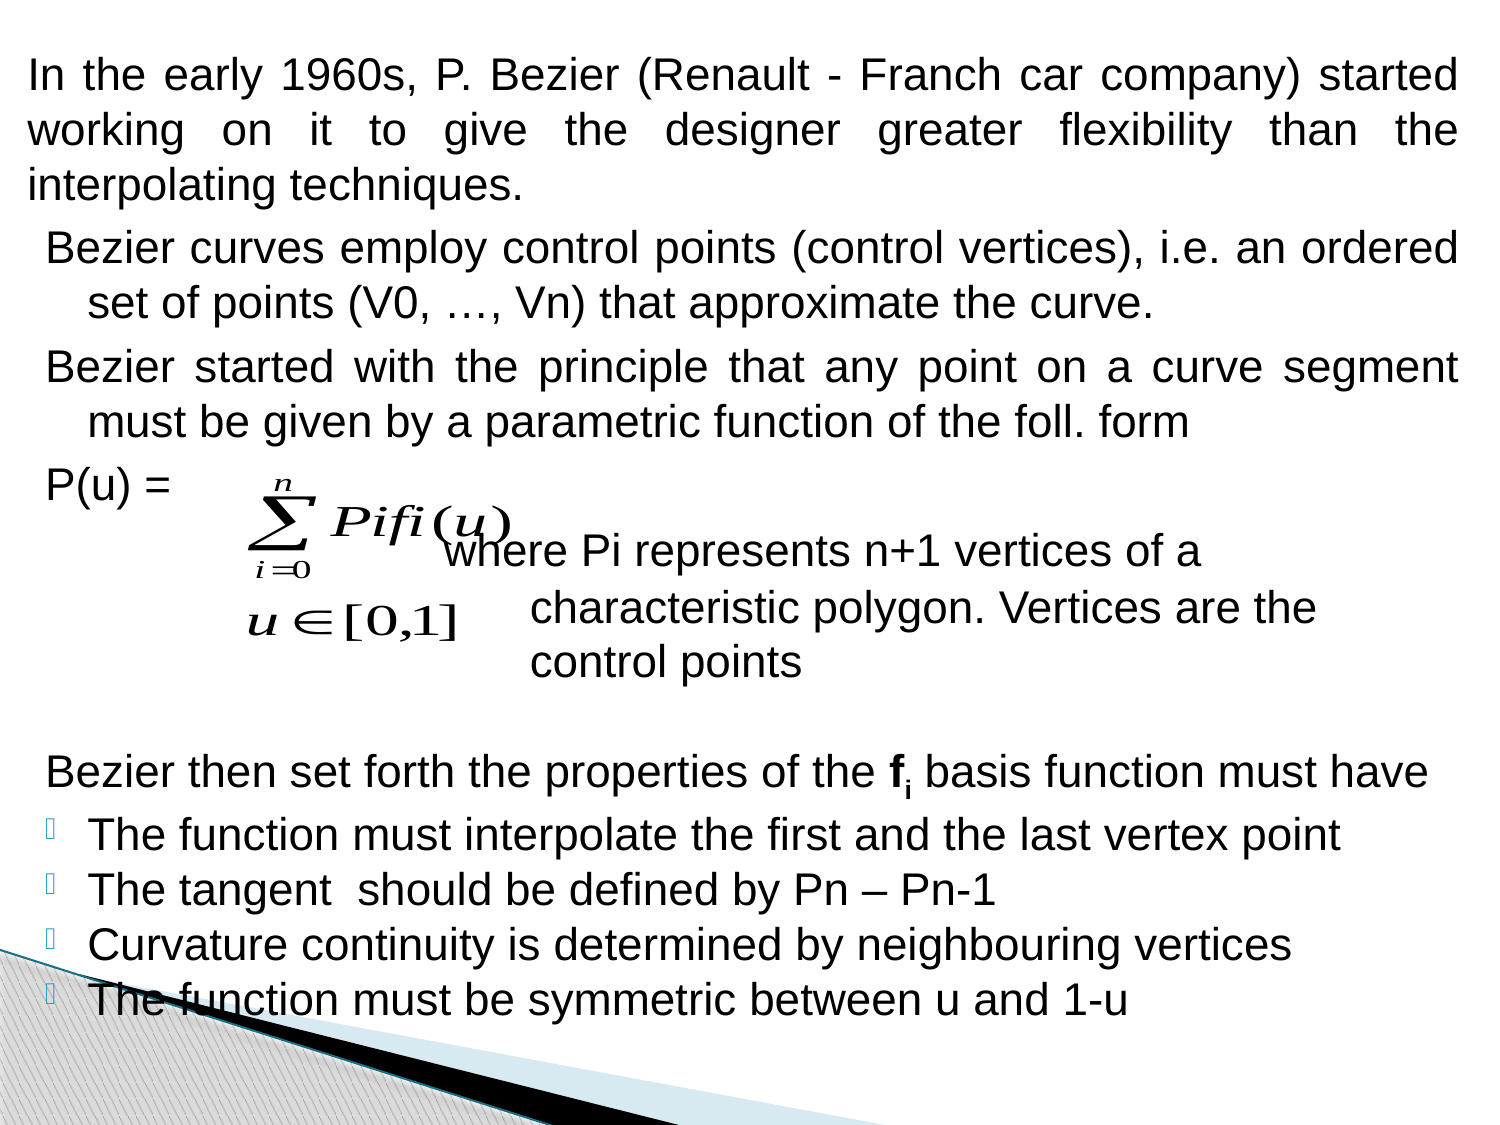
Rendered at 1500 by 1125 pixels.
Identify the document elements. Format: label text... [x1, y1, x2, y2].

list In the early 1960s, P. Bezier (Renault - Franch car company) started working on it to give the designer greater flexibility than the interpolating techniques. Bezier curves employ control points (control vertices), i.e. an ordered set of points (V0, …, Vn) that approximate the curve. Bezier started with the principle that any point on a curve segment must be given by a parametric function of the foll. form P(u) = where Pi represents n+1 vertices of a characteristic polygon. Vertices are the control points Bezier then set forth the properties of the fi basis function must have The function must interpolate the first and the last vertex point The tangent should be defined by Pn – Pn-1 Curvature continuity is determined by neighbouring vertices The function must be symmetric between u and 1-u [12, 37, 1475, 1088]
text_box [237, 462, 526, 654]
